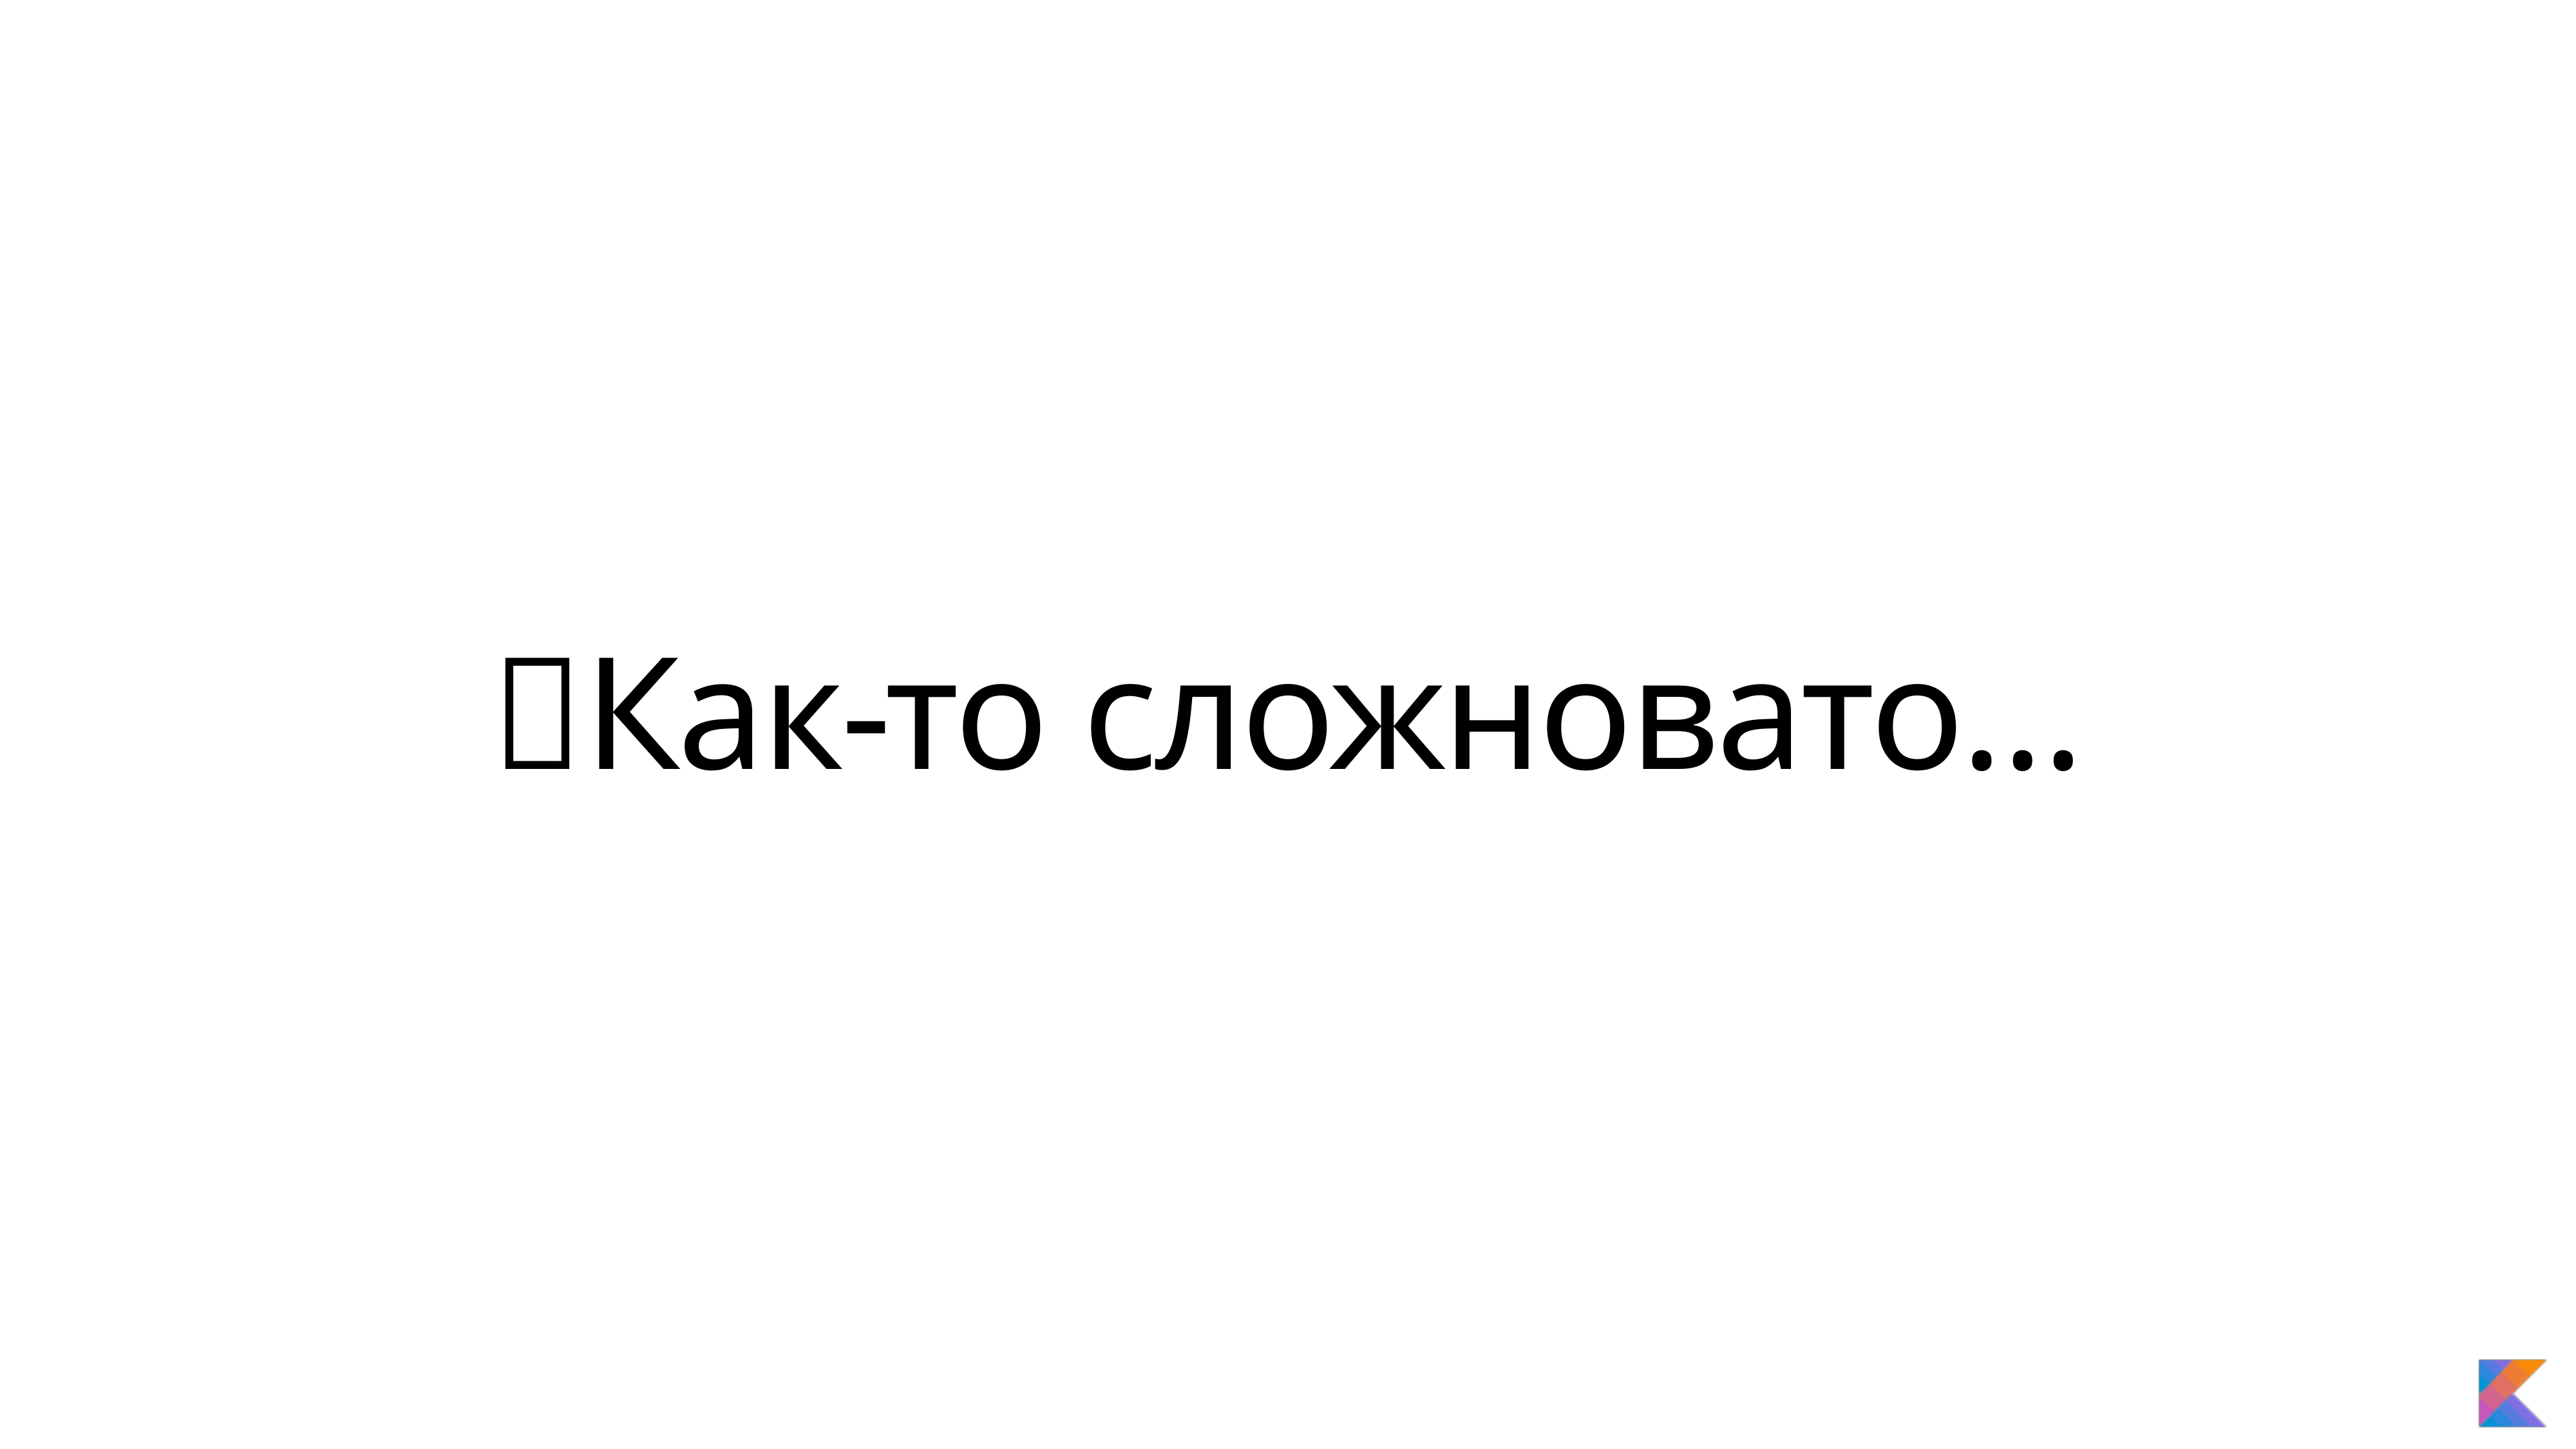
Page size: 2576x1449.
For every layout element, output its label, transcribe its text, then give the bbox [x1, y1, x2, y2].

list 🤔Как-то сложновато… [127, 519, 2449, 930]
picture [2468, 1349, 2558, 1439]
